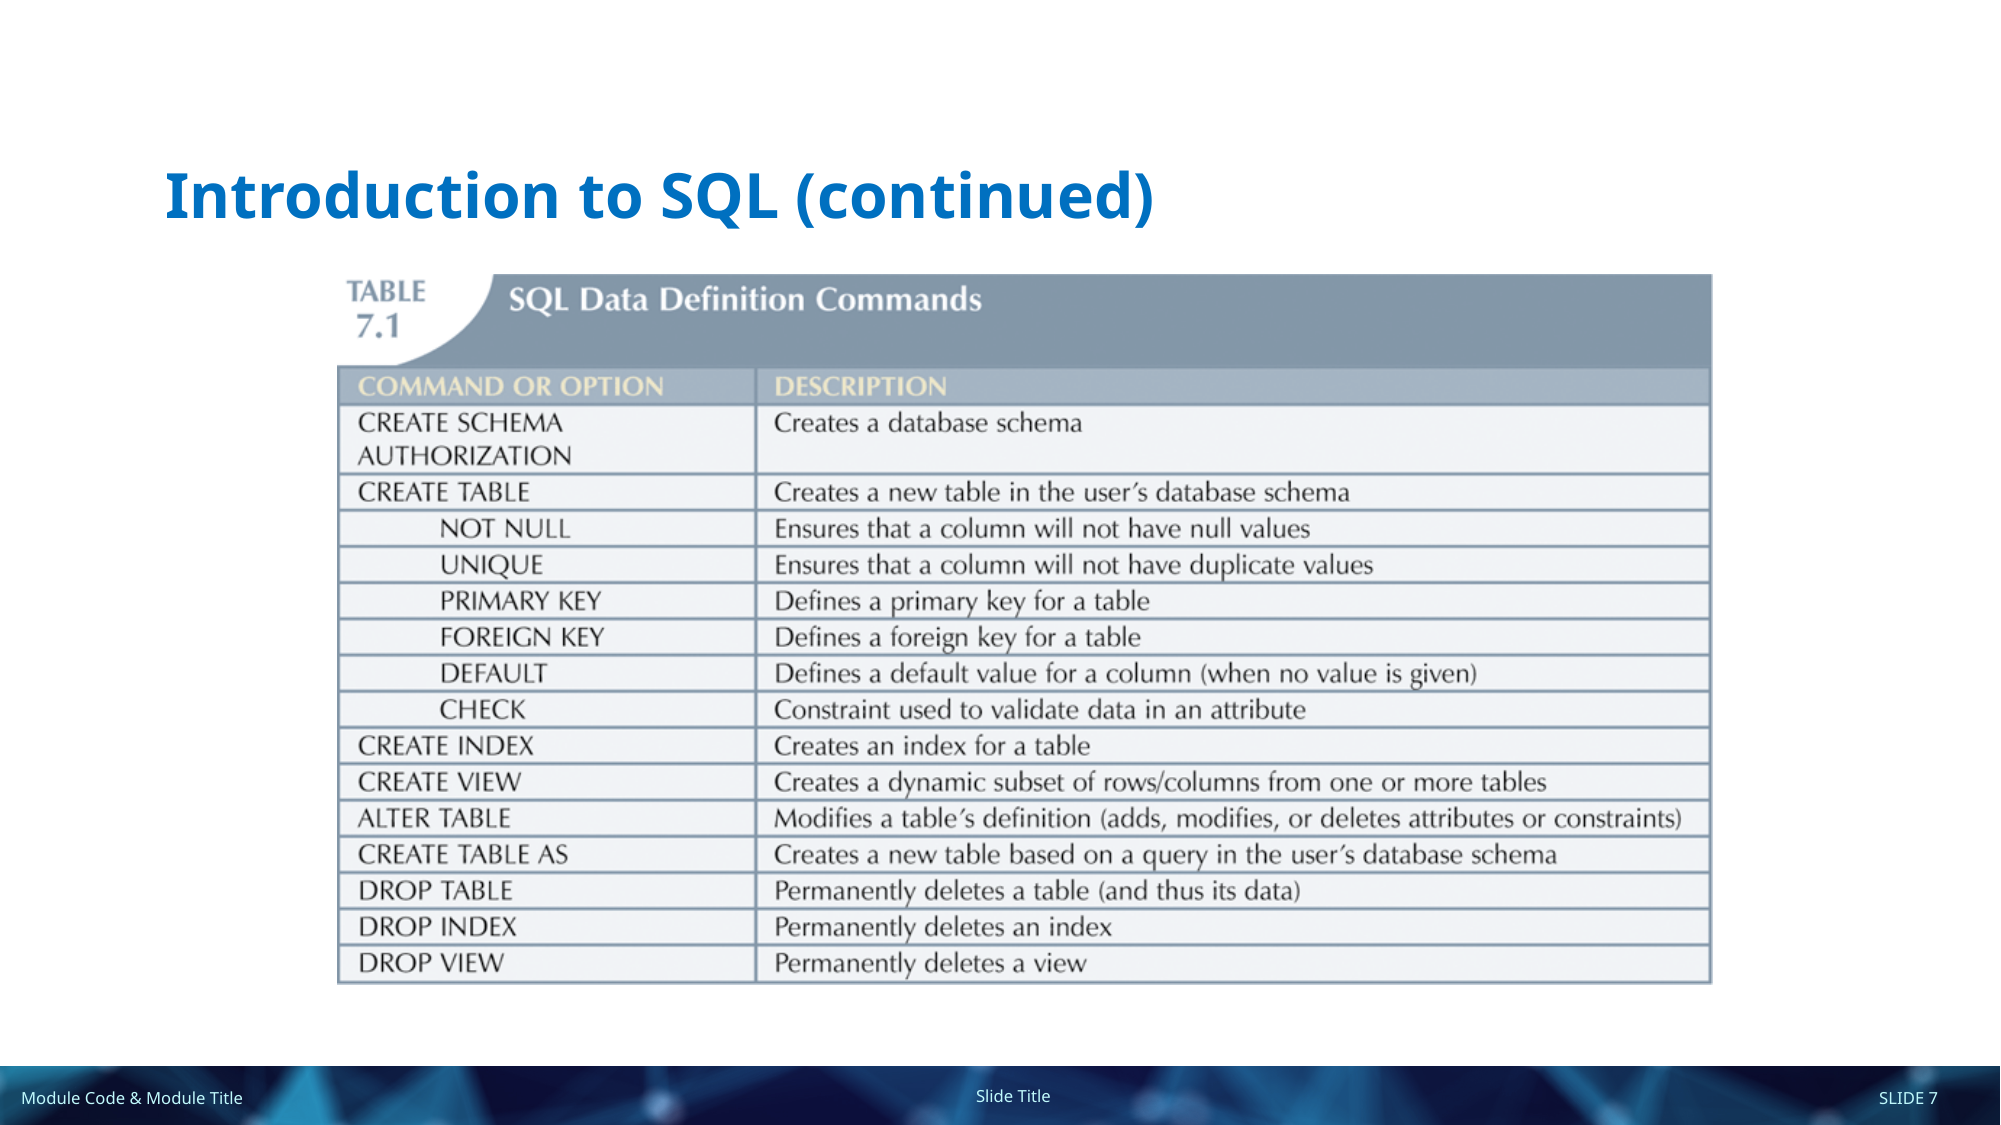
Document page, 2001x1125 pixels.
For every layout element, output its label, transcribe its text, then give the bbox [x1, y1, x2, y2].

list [337, 274, 1713, 986]
title Introduction to SQL (continued) [150, 99, 1850, 288]
picture [0, 1066, 2000, 1125]
